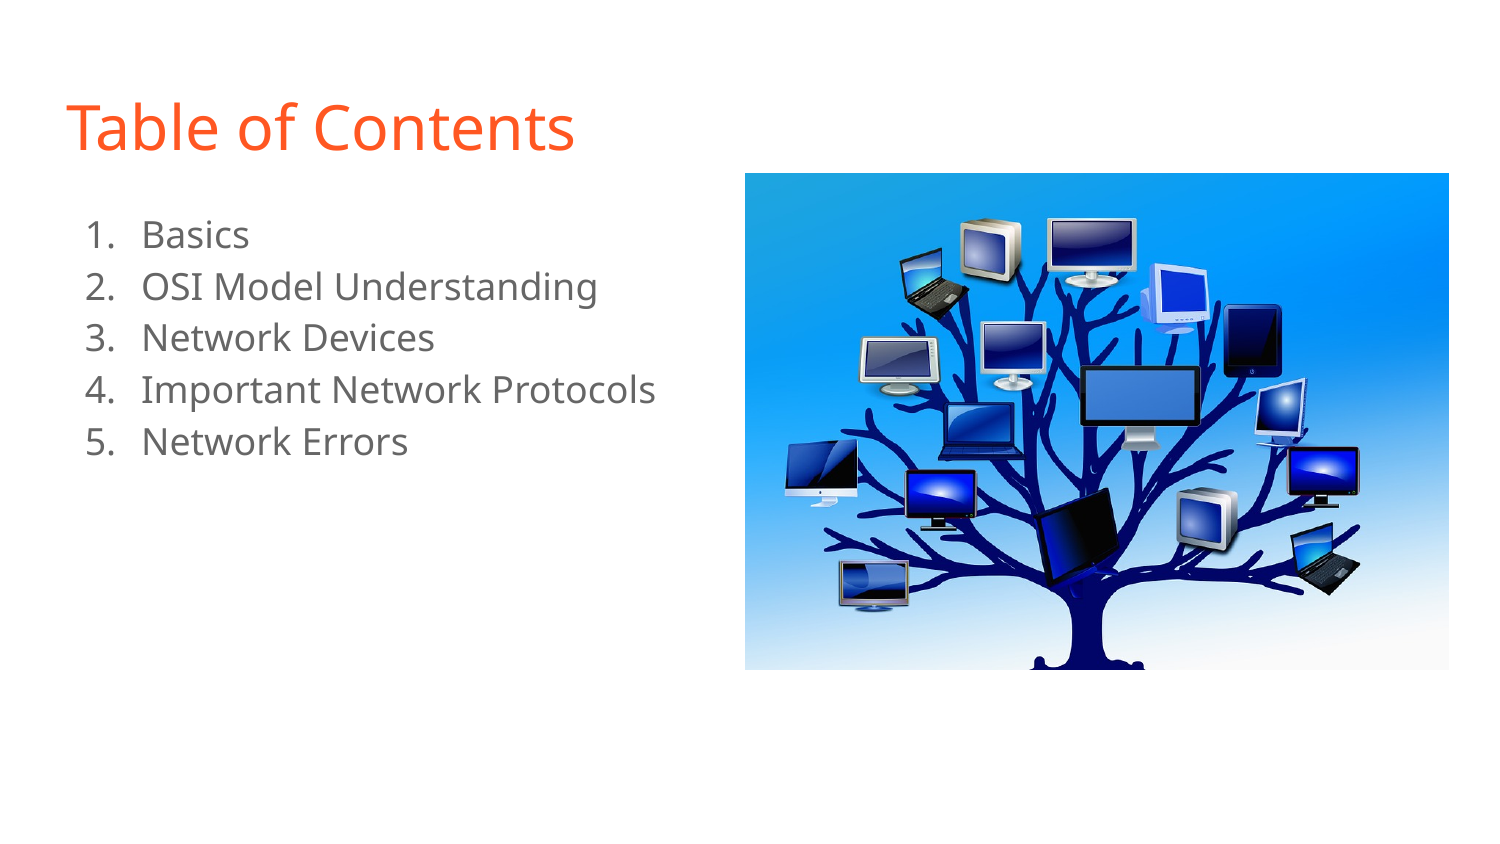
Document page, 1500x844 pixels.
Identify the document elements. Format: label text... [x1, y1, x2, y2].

list Basics OSI Model Understanding Network Devices Important Network Protocols Network Errors [51, 189, 1449, 750]
picture [745, 173, 1450, 670]
title Table of Contents [51, 72, 1449, 167]
